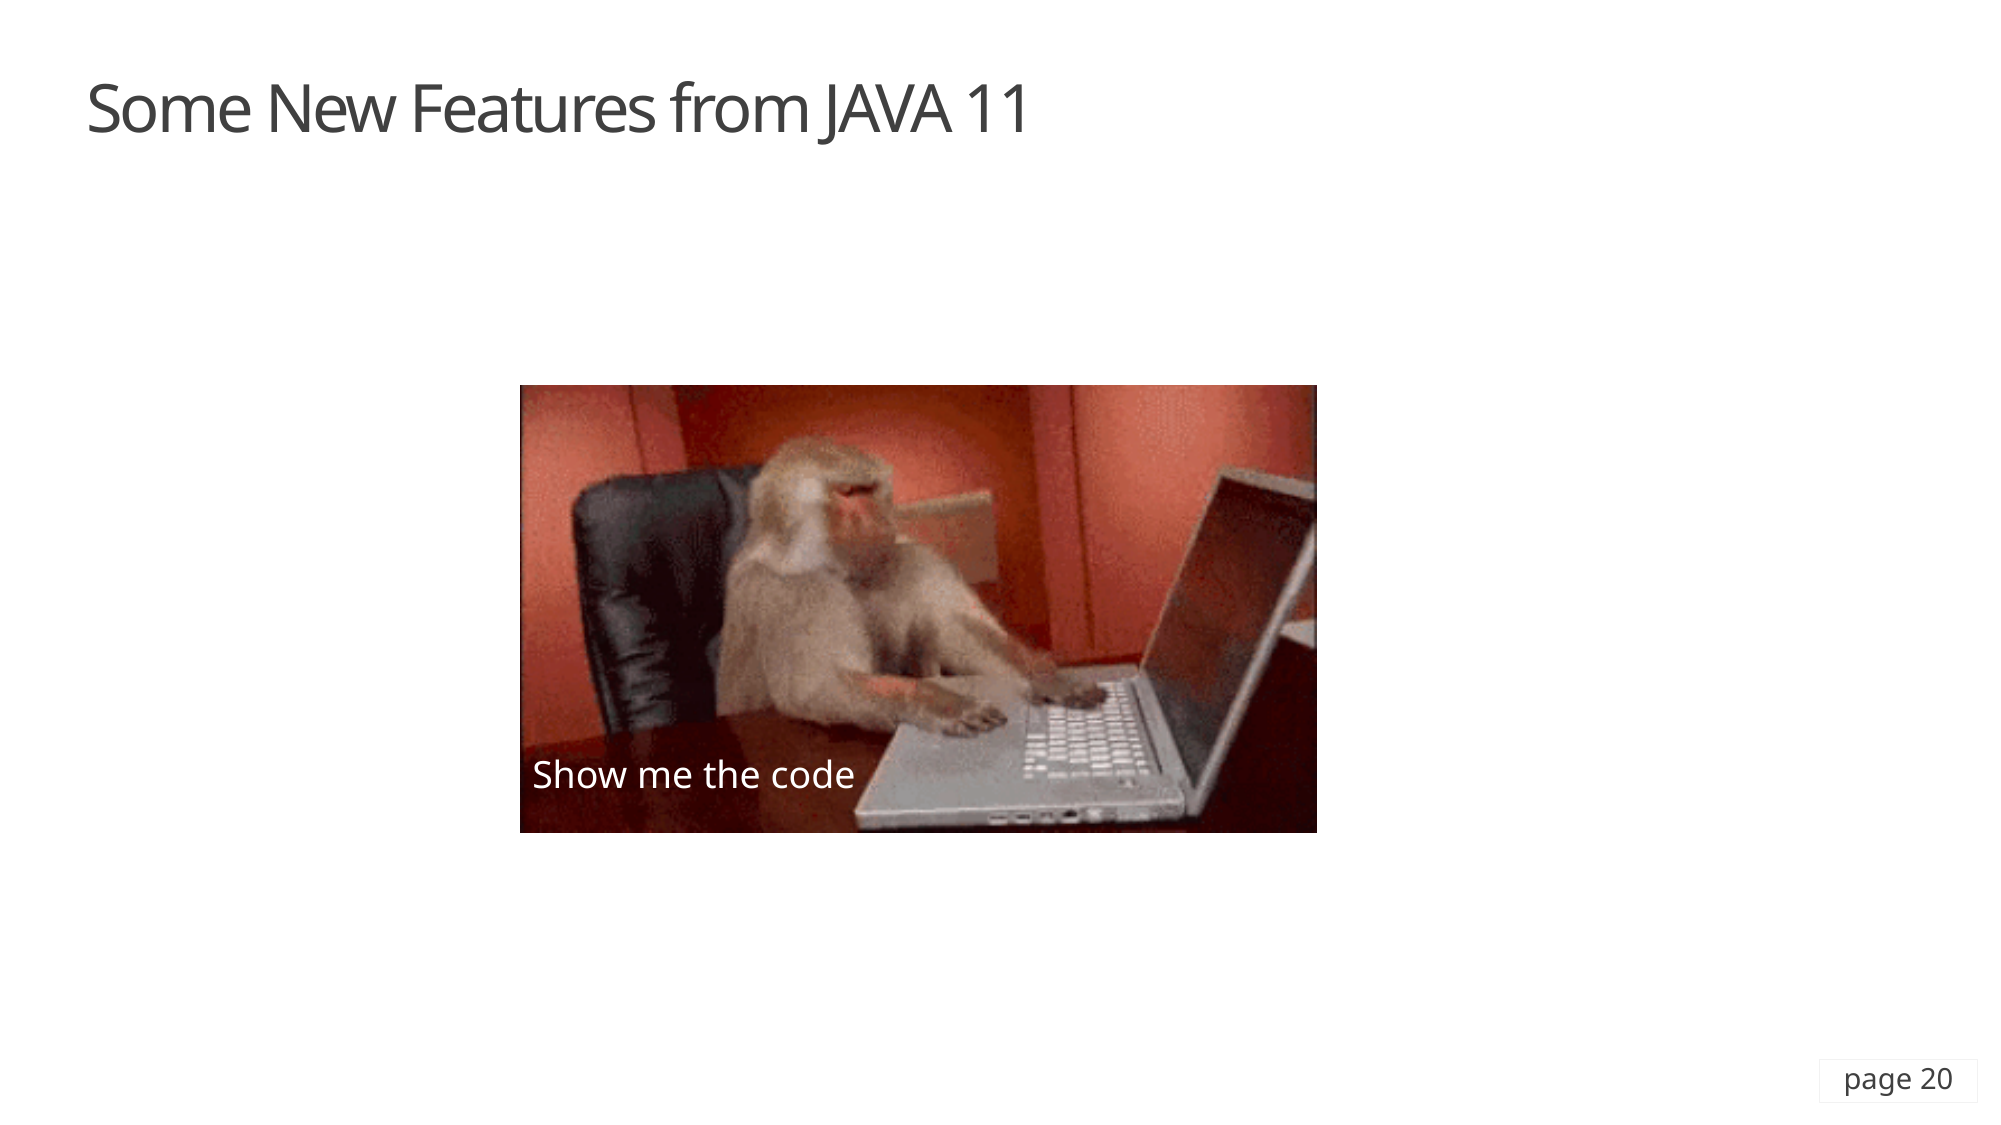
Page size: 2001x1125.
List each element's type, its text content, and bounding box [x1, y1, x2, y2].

picture [520, 385, 1317, 833]
slide_number page 20 [1819, 1059, 1978, 1103]
title Some New Features from JAVA 11 [86, 103, 1751, 263]
